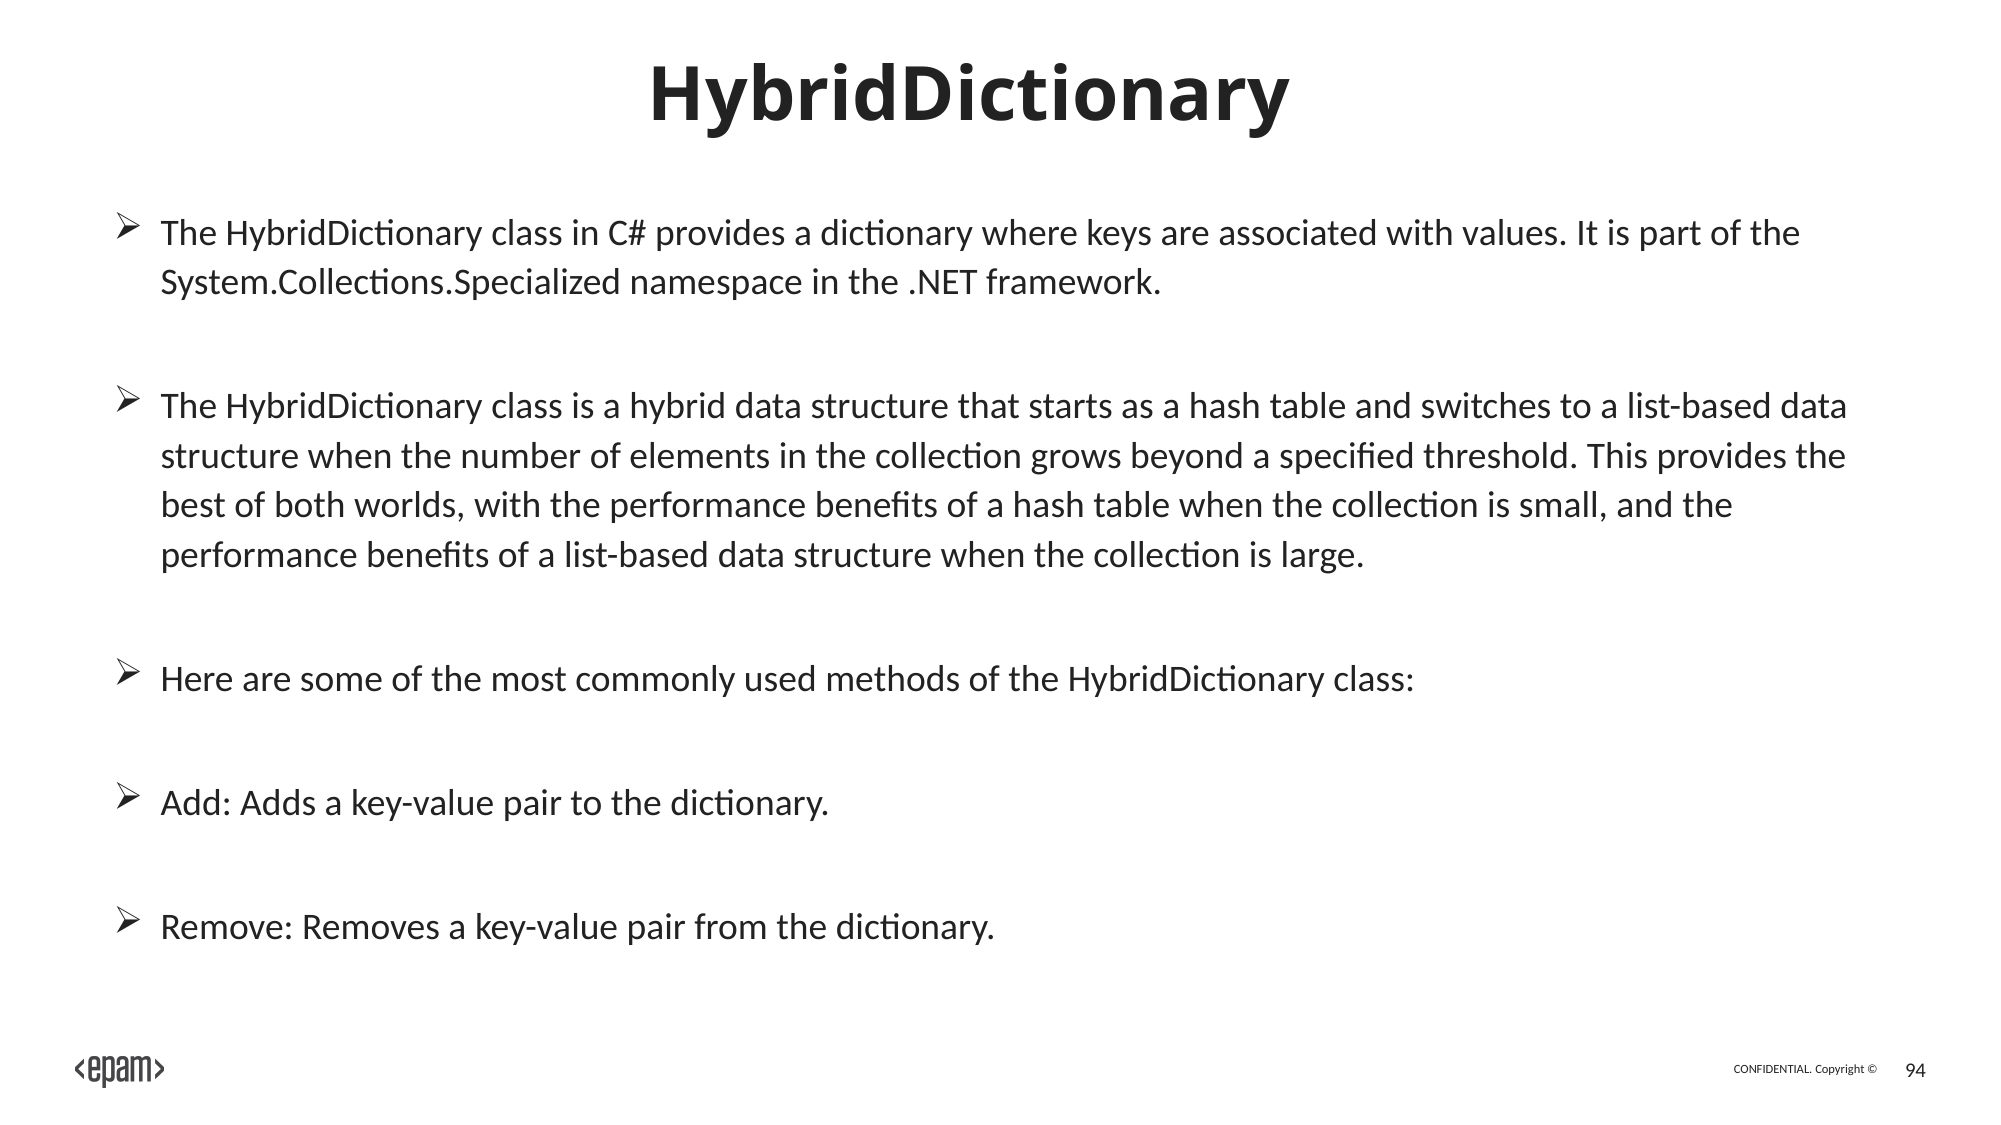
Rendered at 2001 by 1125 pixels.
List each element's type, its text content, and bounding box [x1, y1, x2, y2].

list The HybridDictionary class in C# provides a dictionary where keys are associated with values. It is part of the System.Collections.Specialized namespace in the .NET framework. The HybridDictionary class is a hybrid data structure that starts as a hash table and switches to a list-based data structure when the number of elements in the collection grows beyond a specified threshold. This provides the best of both worlds, with the performance benefits of a hash table when the collection is small, and the performance benefits of a list-based data structure when the collection is large. Here are some of the most commonly used methods of the HybridDictionary class: Add: Adds a key-value pair to the dictionary. Remove: Removes a key-value pair from the dictionary. [113, 203, 1915, 1049]
title HybridDictionary [648, 45, 1871, 137]
picture [75, 1056, 164, 1088]
